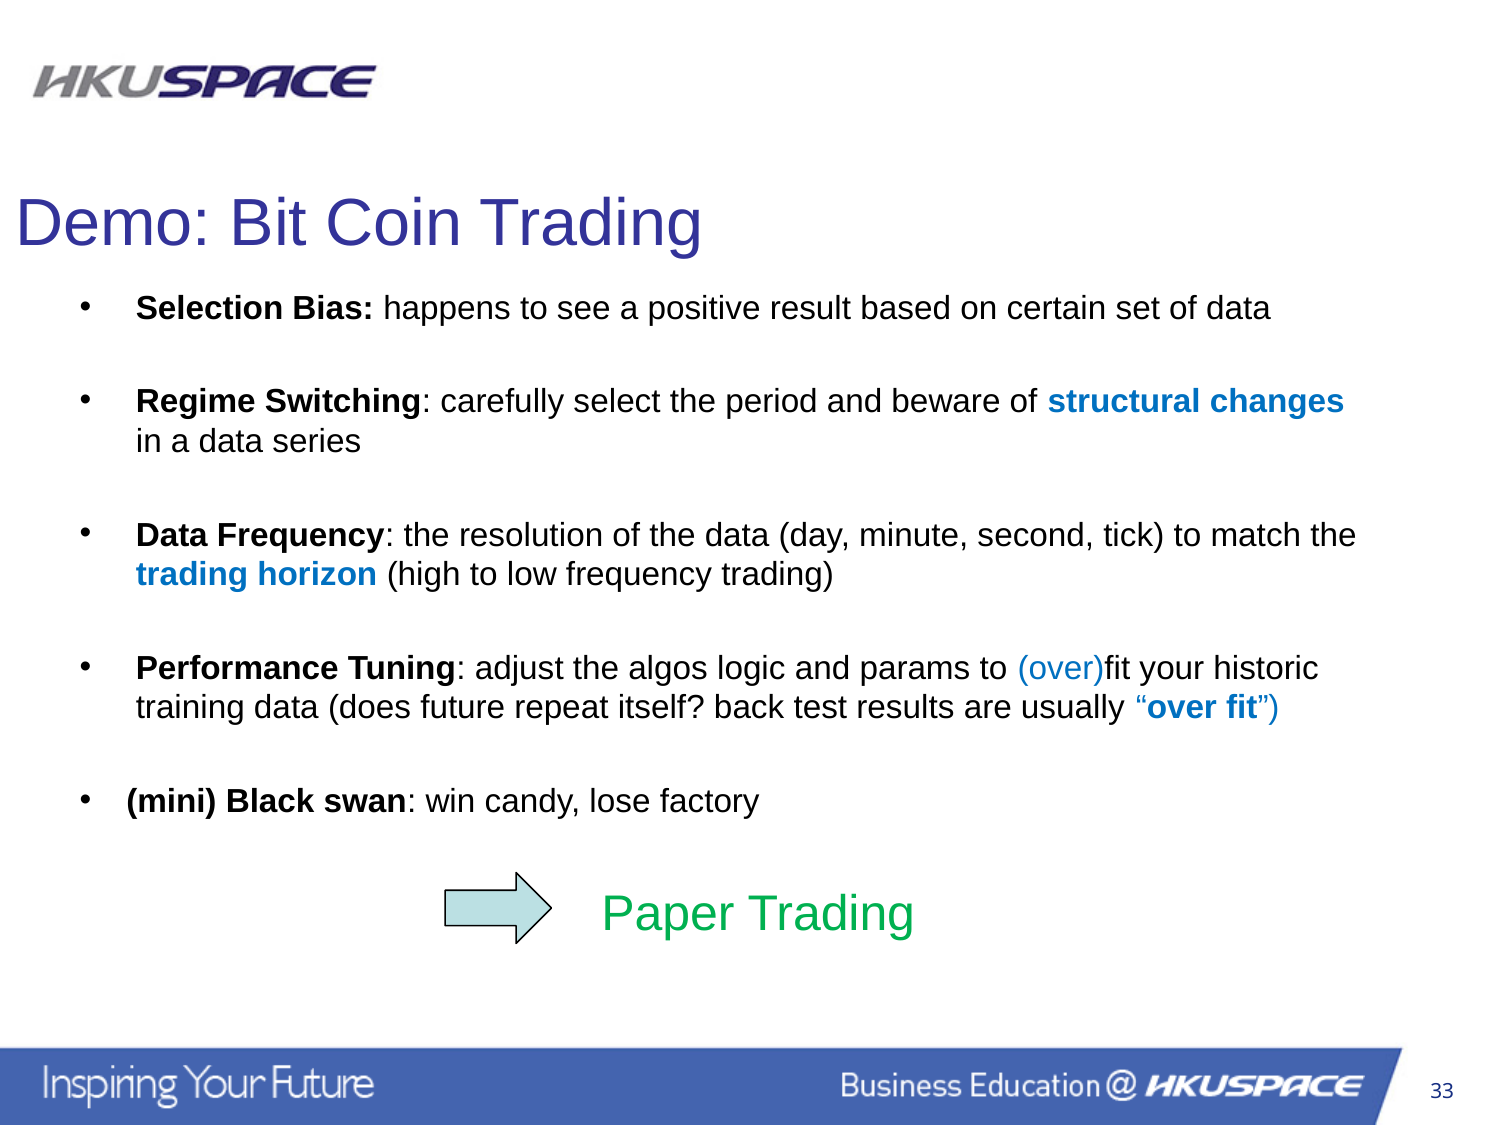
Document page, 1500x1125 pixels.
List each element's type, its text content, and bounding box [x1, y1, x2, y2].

text_box Selection Bias: happens to see a positive result based on certain set of data Regime Switching: carefully select the period and beware of structural changes in a data series Data Frequency: the resolution of the data (day, minute, second, tick) to match the trading horizon (high to low frequency trading) Performance Tuning: adjust the algos logic and params to (over)fit your historic training data (does future repeat itself? back test results are usually “over fit”) (mini) Black swan: win candy, lose factory [64, 278, 1388, 846]
title Demo: Bit Coin Trading [0, 101, 1325, 266]
text_box [445, 872, 552, 944]
slide_number 33 [1415, 1070, 1499, 1125]
picture [0, 0, 1500, 1125]
text_box Paper Trading [586, 872, 931, 1008]
